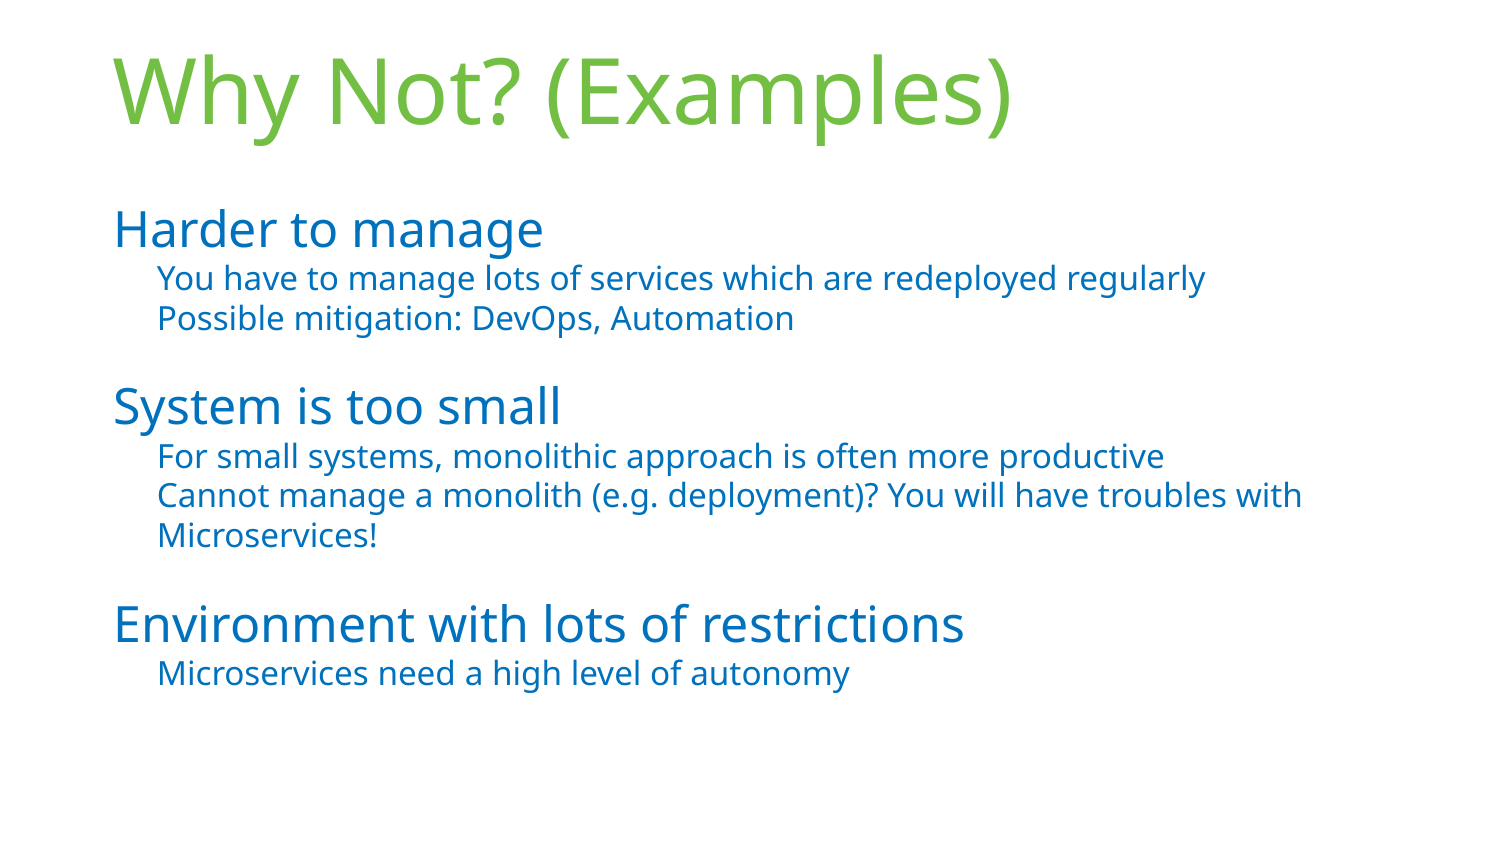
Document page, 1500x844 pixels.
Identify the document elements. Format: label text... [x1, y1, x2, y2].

title Why Not? (Examples) [112, 32, 1459, 144]
list Harder to manage You have to manage lots of services which are redeployed regularly Possible mitigation: DevOps, Automation System is too small For small systems, monolithic approach is often more productive Cannot manage a monolith (e.g. deployment)? You will have troubles with Microservices! Environment with lots of restrictions Microservices need a high level of autonomy [112, 197, 1459, 844]
